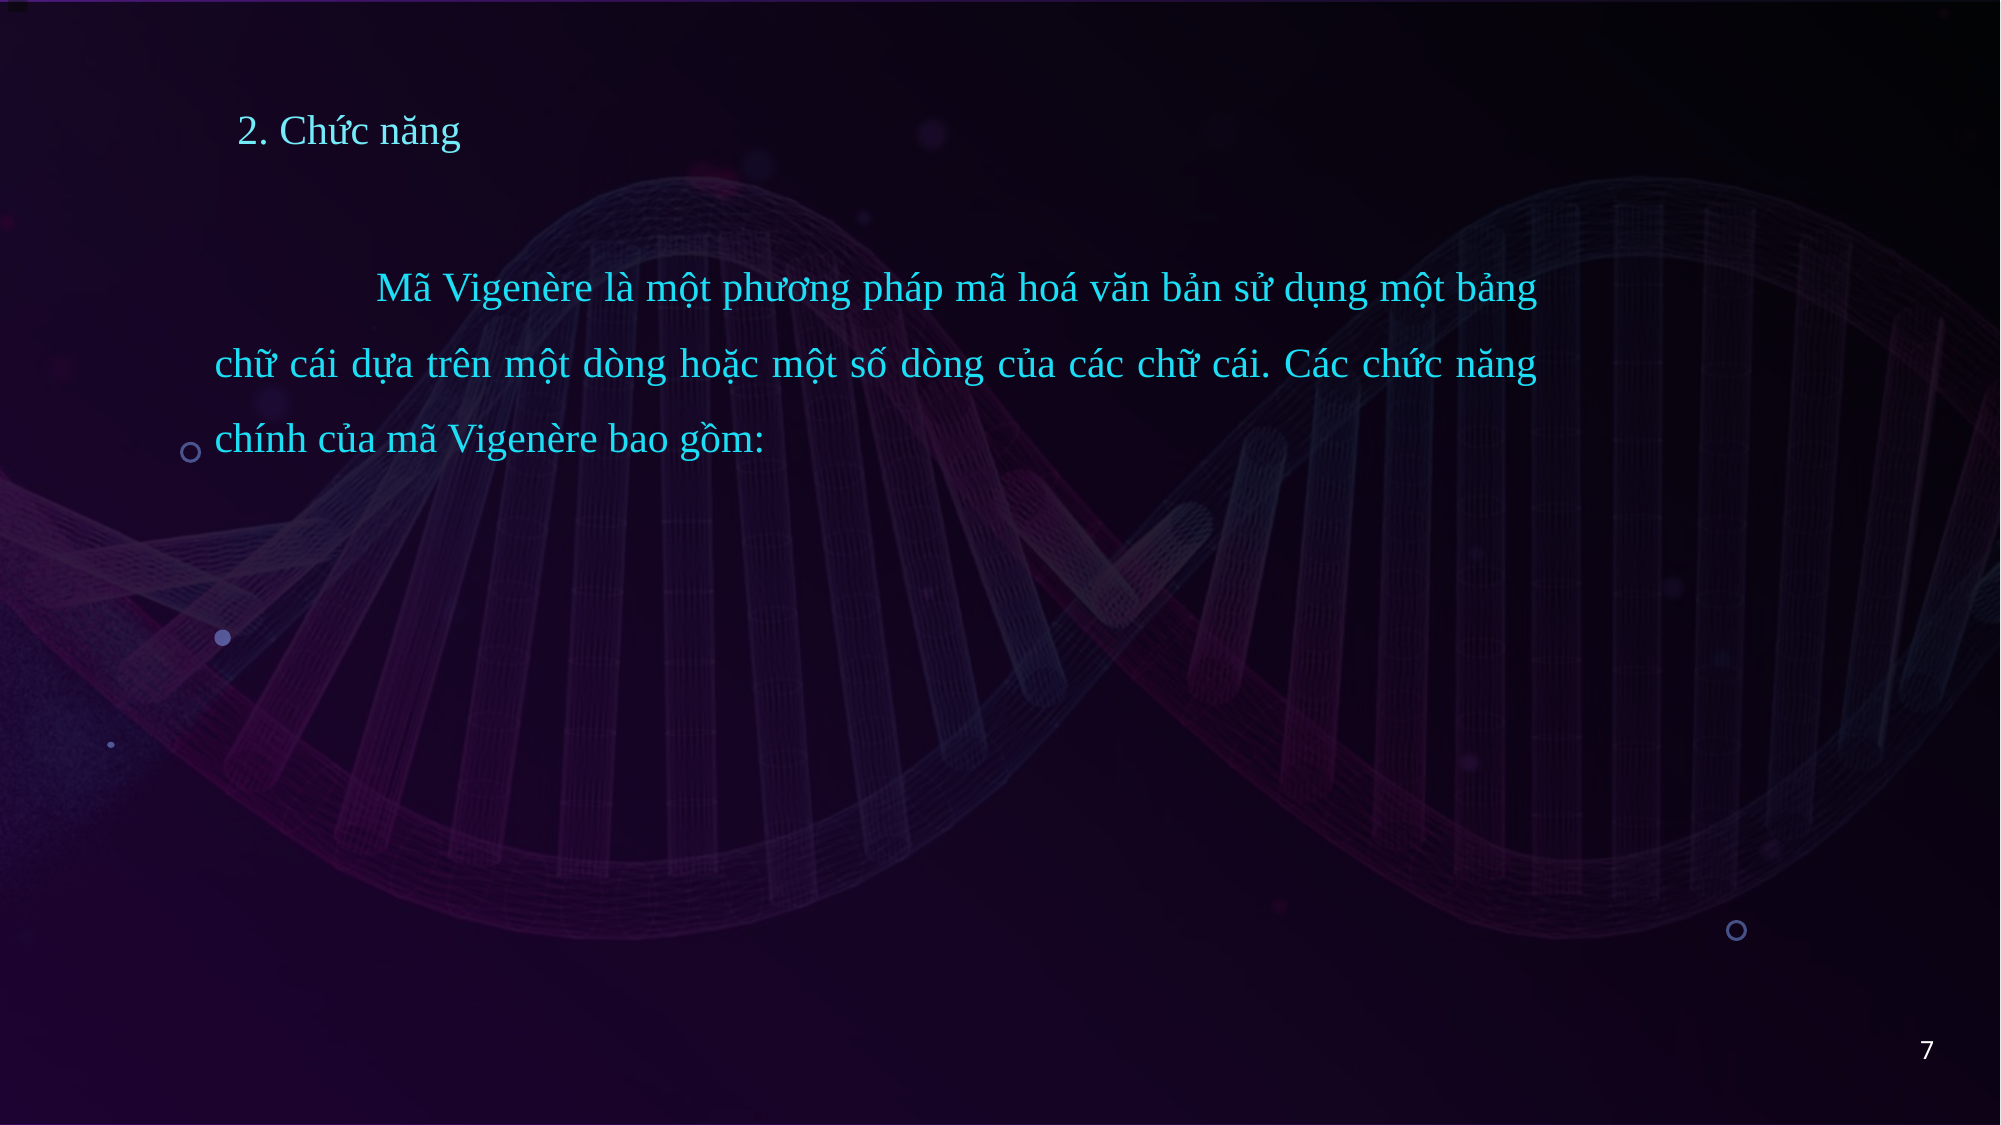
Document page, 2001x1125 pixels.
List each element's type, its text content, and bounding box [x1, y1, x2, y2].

text_box Mã Vigenère là một phương pháp mã hoá văn bản sử dụng một bảng chữ cái dựa trên một dòng hoặc một số dòng của các chữ cái. Các chức năng chính của mã Vigenère bao gồm: [124, 213, 1553, 469]
slide_number 7 [1499, 1021, 1950, 1082]
text_box 2. Chức năng [222, 95, 1511, 161]
